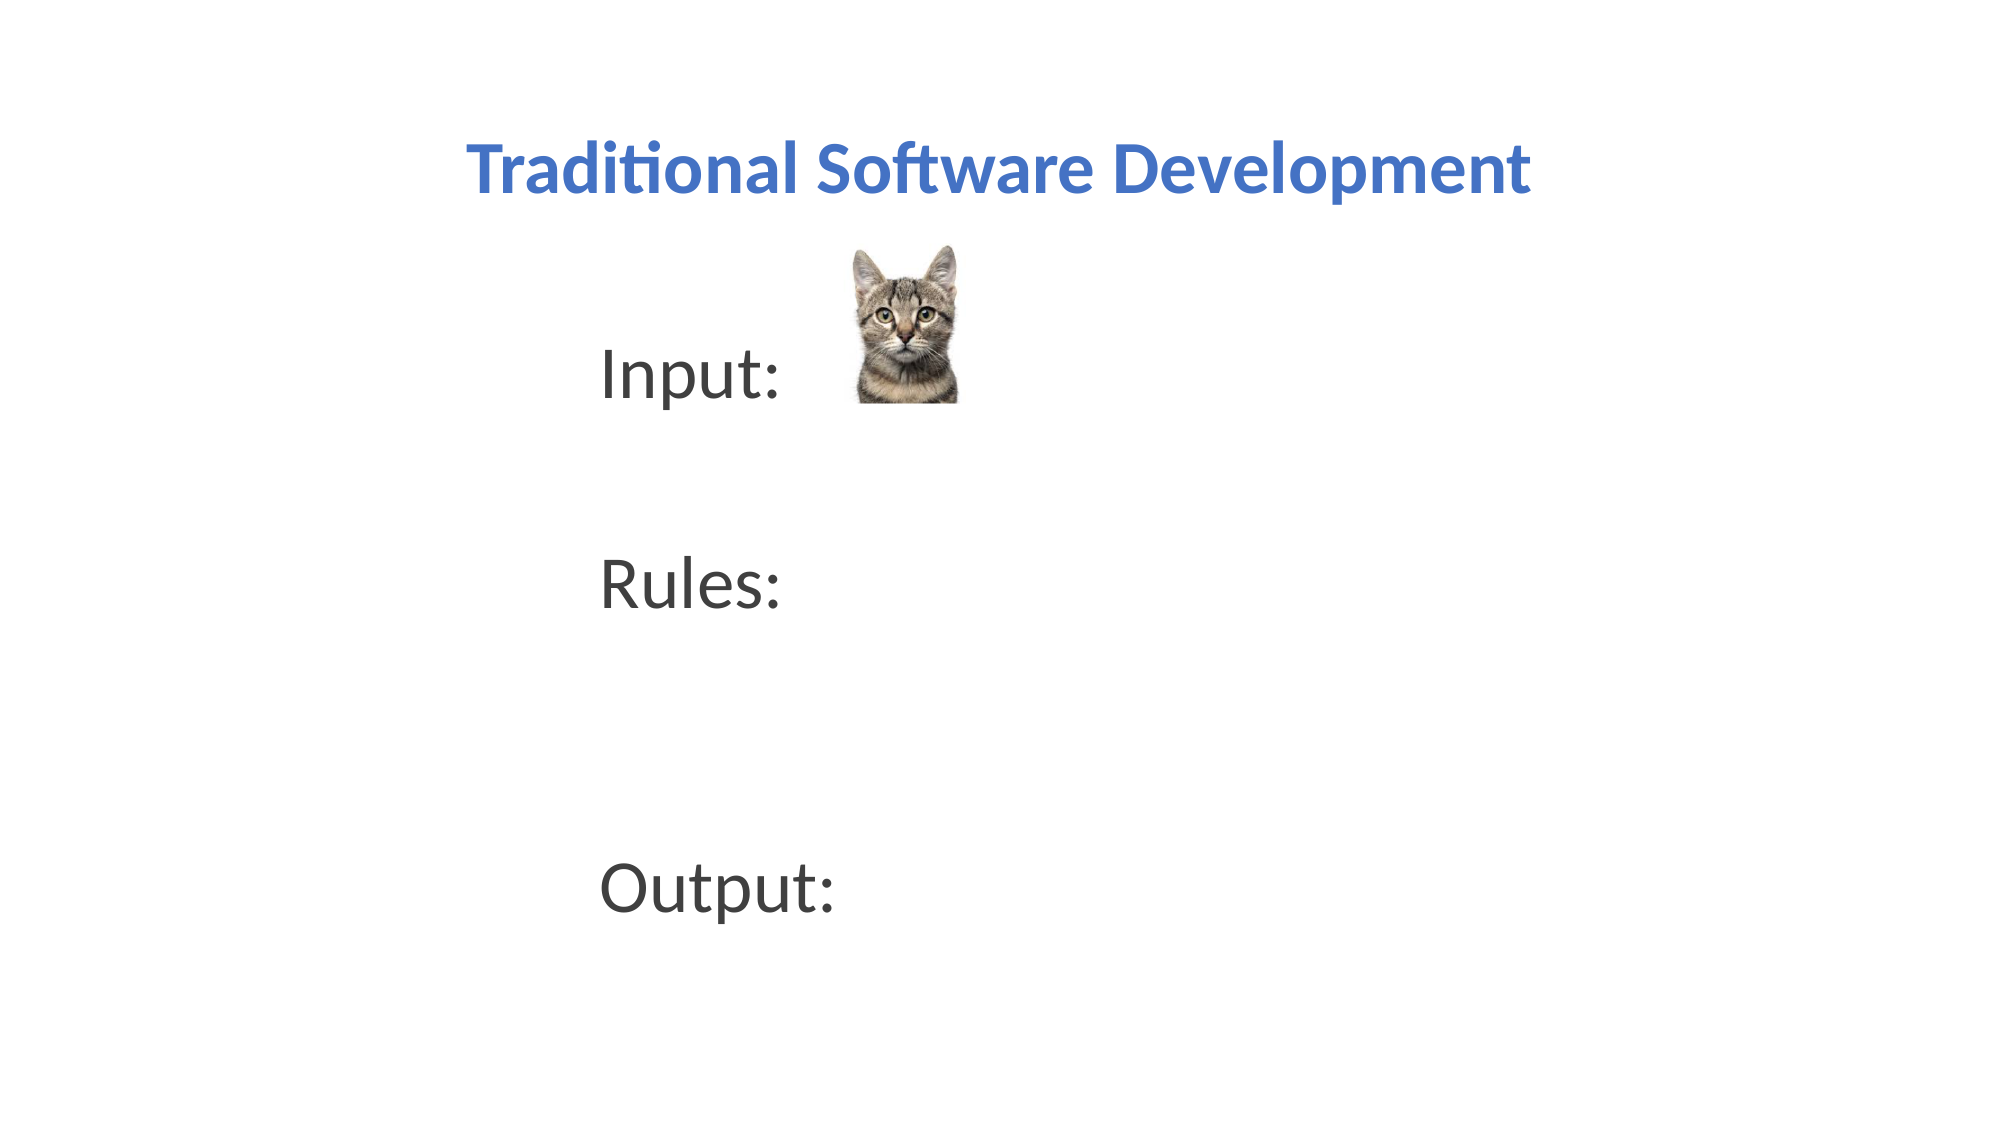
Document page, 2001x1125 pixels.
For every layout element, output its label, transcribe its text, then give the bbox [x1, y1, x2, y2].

text_box Traditional Software Development [447, 111, 1553, 217]
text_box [783, 164, 1217, 514]
text_box Rules: [584, 526, 1399, 632]
text_box Input: [585, 316, 783, 422]
text_box Output: [585, 830, 1038, 936]
